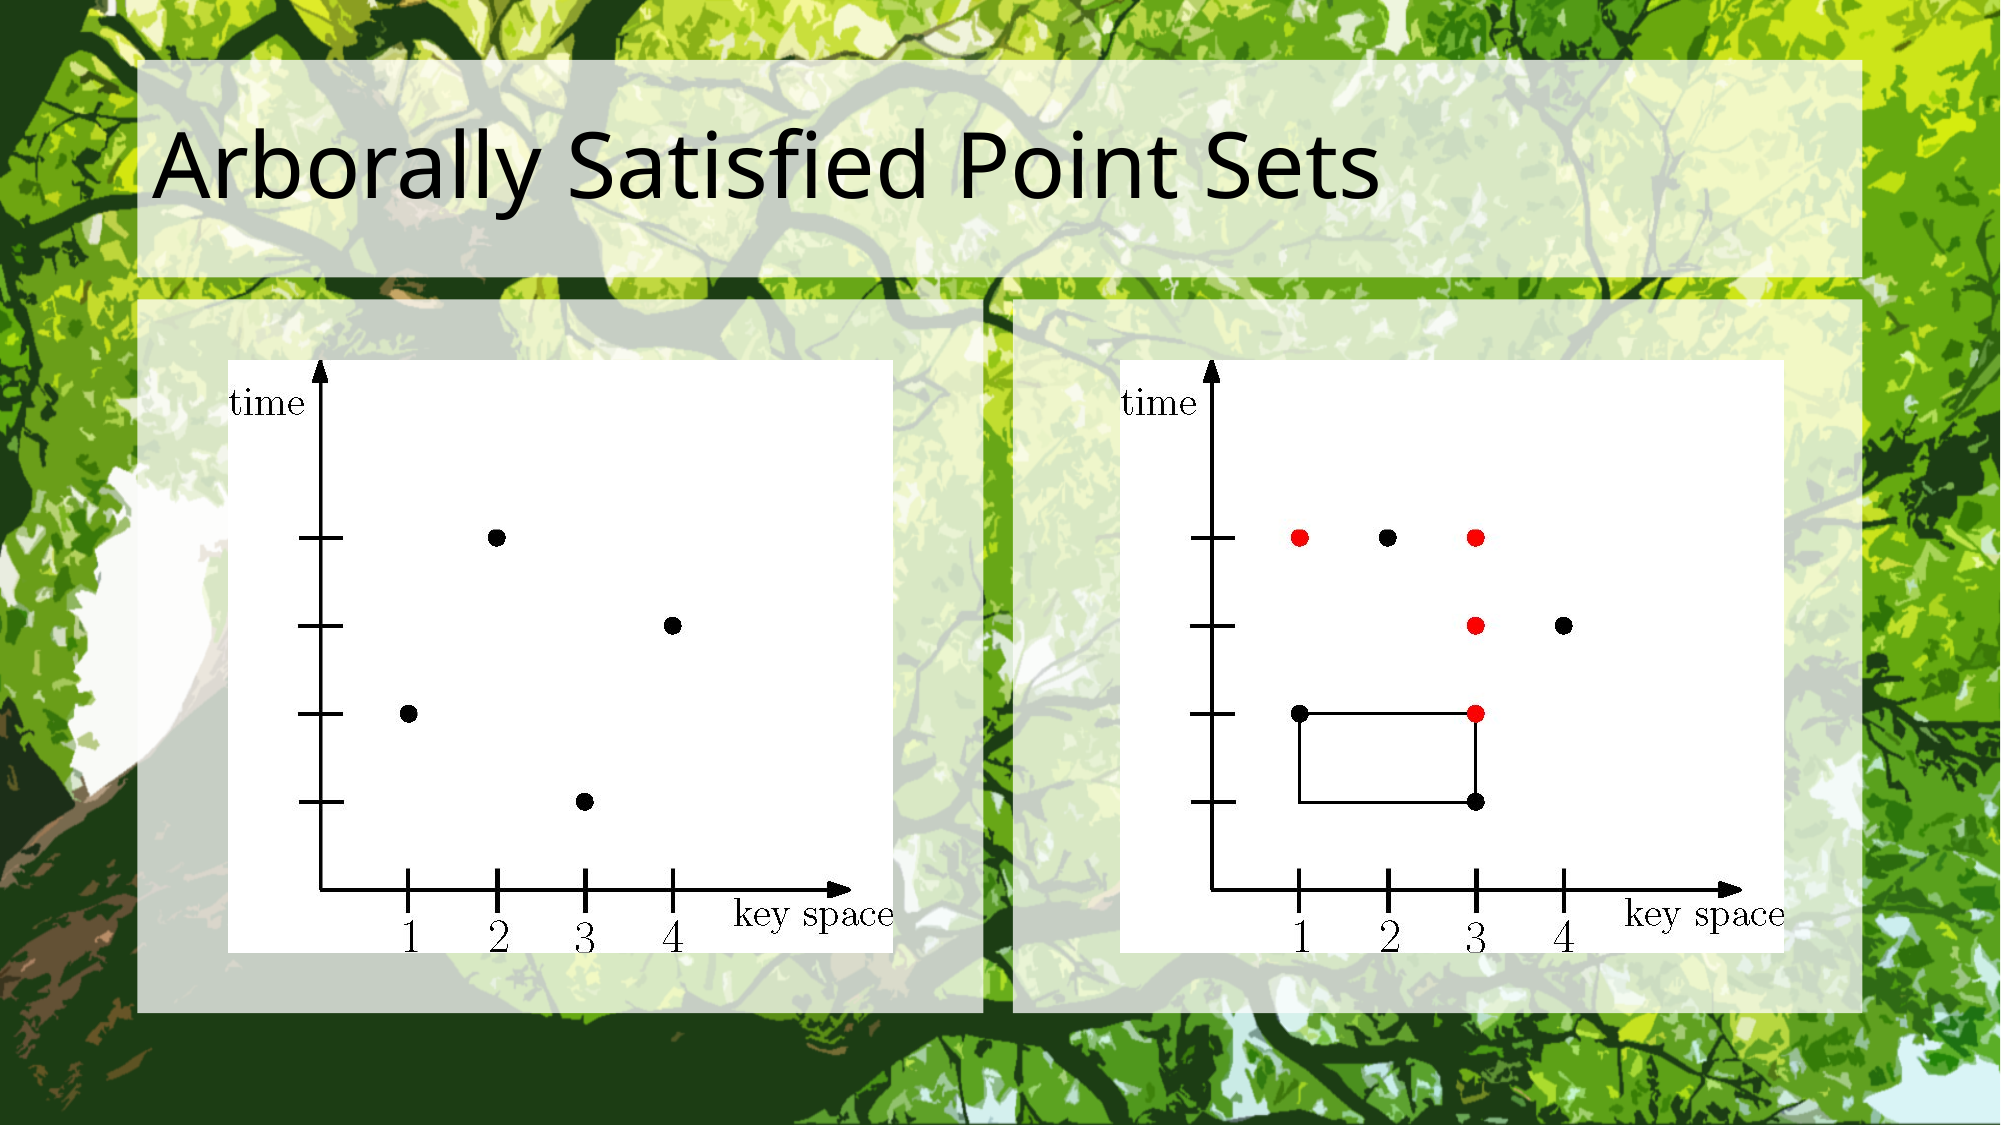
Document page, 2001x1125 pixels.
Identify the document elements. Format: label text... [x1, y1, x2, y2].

text_box [1012, 299, 1863, 1014]
title Arborally Satisfied Point Sets [137, 59, 1863, 278]
picture [0, 0, 2001, 1125]
list [137, 299, 984, 1014]
